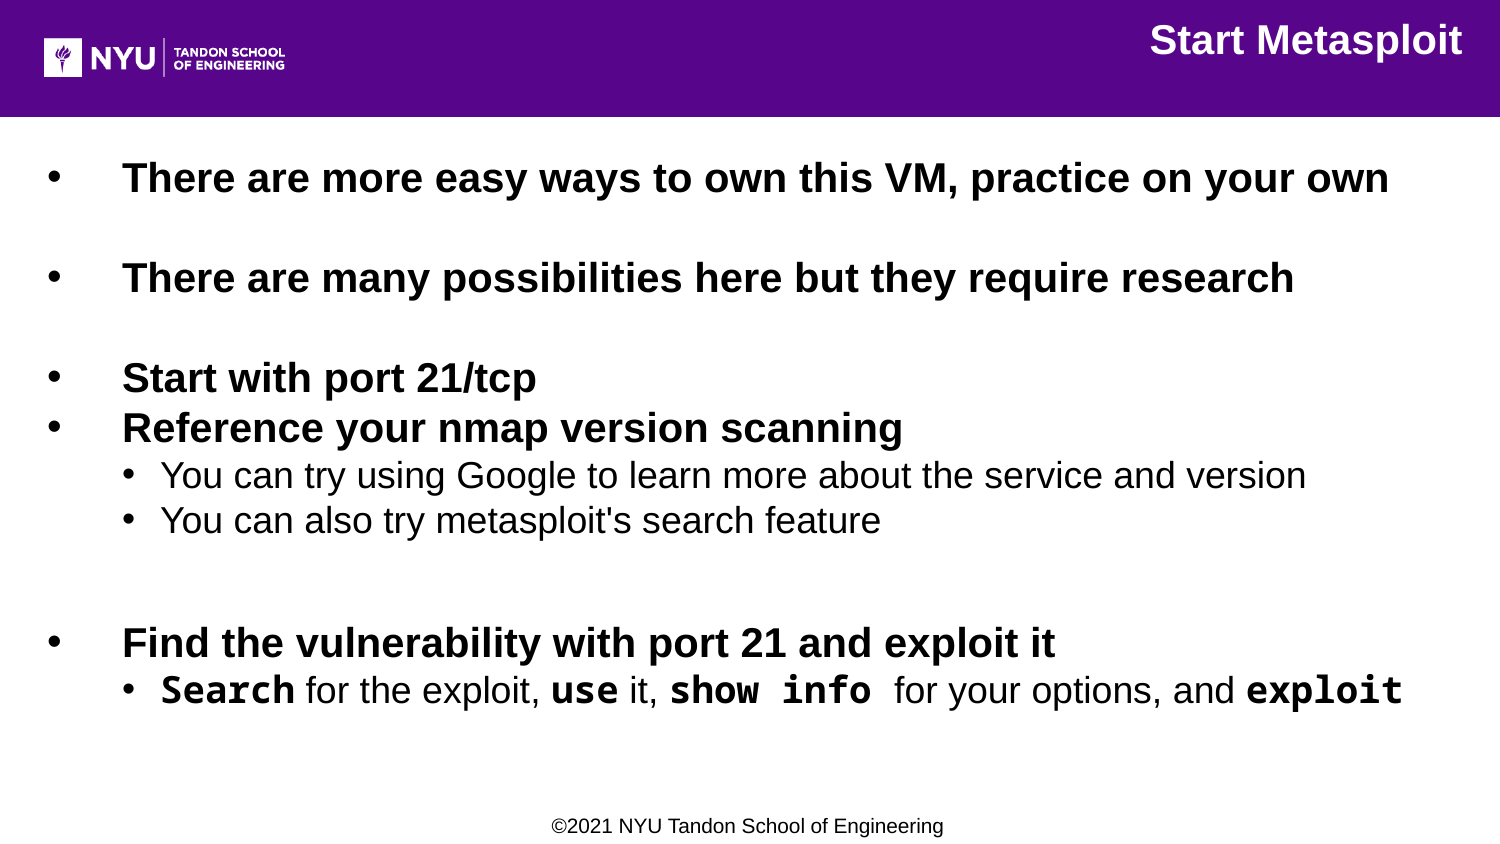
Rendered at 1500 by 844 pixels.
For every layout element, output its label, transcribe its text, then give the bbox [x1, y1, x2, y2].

list Start Metasploit [392, 12, 1463, 109]
list There are more easy ways to own this VM, practice on your own There are many possibilities here but they require research Start with port 21/tcp Reference your nmap version scanning You can try using Google to learn more about the service and version You can also try metasploit's search feature Find the vulnerability with port 21 and exploit it Search for the exploit, use it, show info for your options, and exploit [47, 151, 1454, 800]
picture [44, 38, 285, 77]
